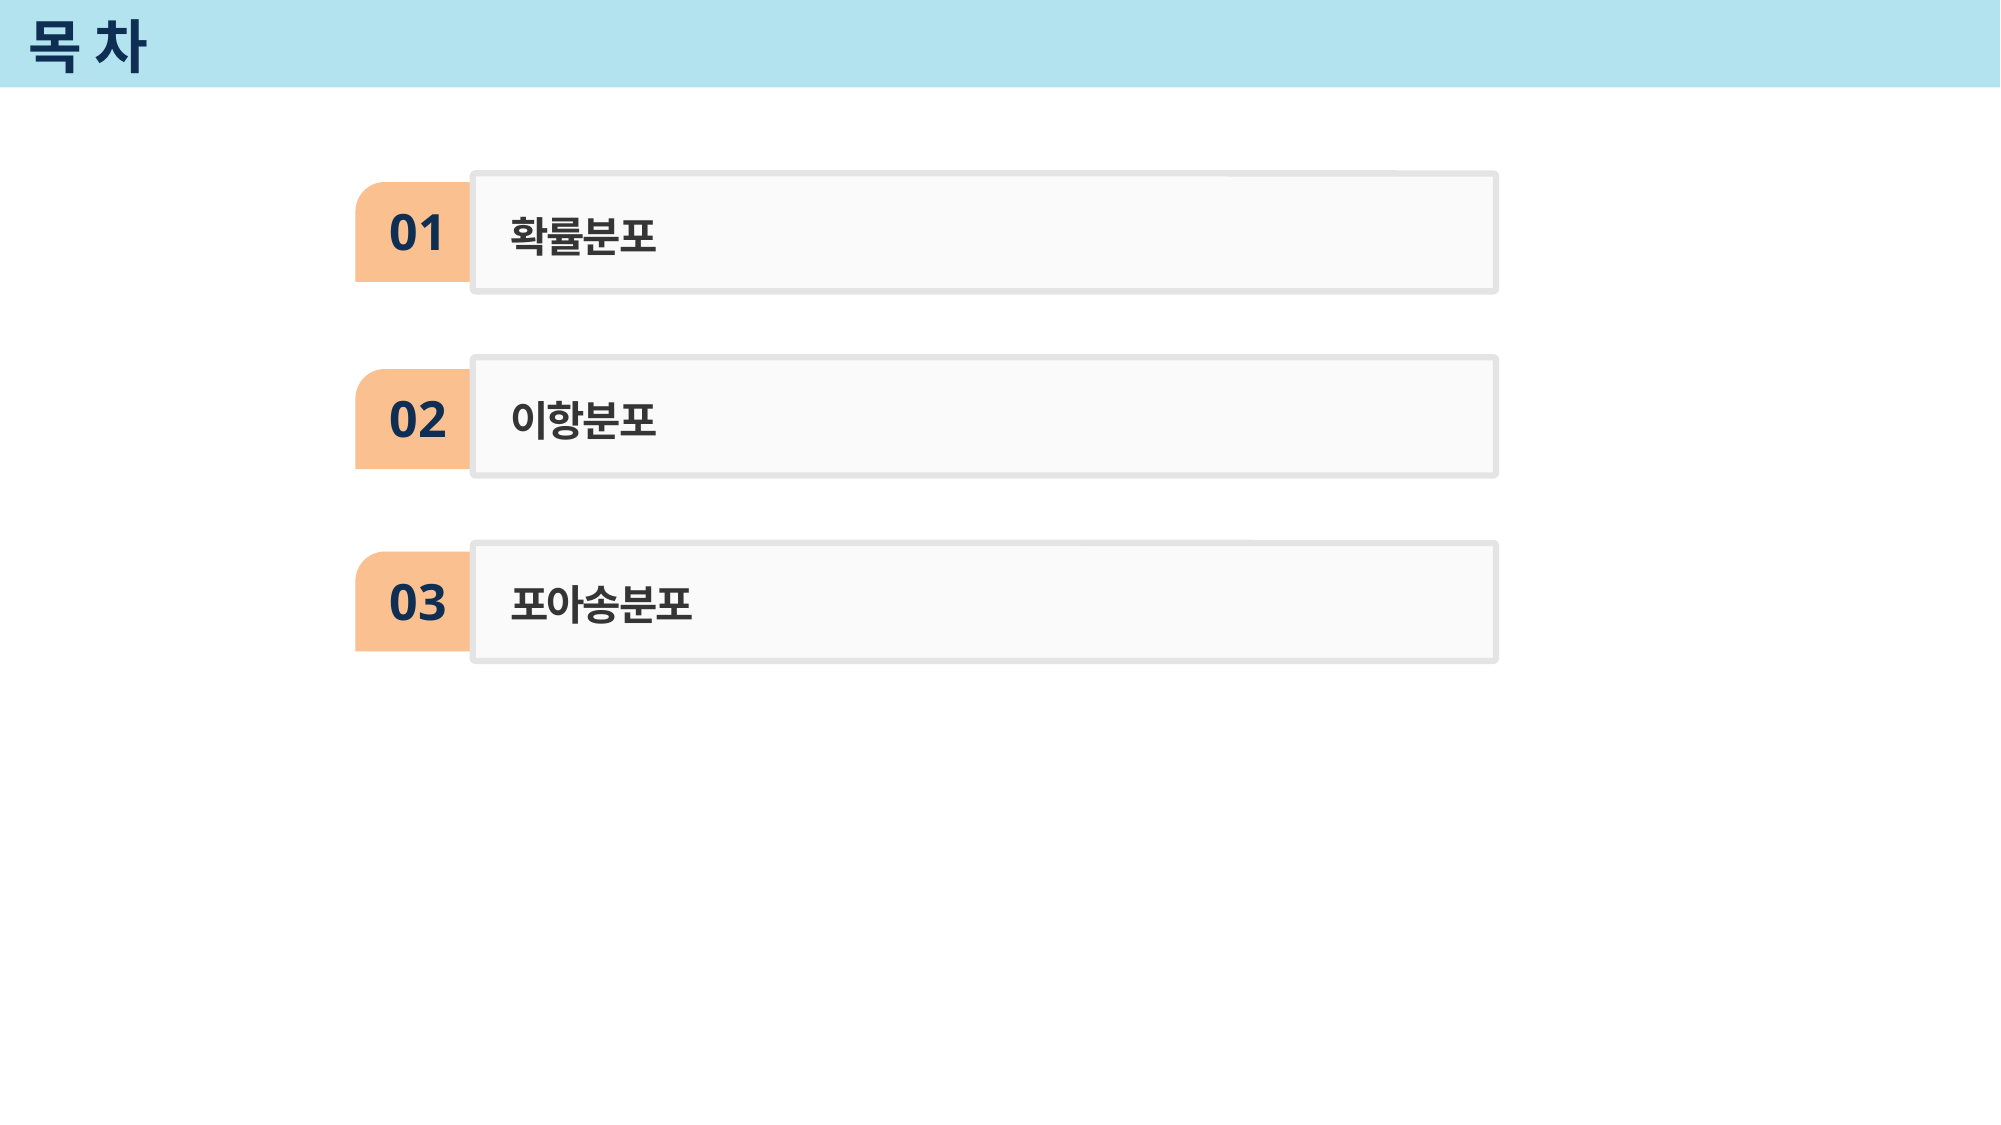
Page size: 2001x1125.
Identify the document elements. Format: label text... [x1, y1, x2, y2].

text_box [355, 173, 1497, 292]
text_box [355, 542, 1497, 662]
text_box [355, 356, 1497, 476]
title 목 차 [13, 5, 1717, 84]
